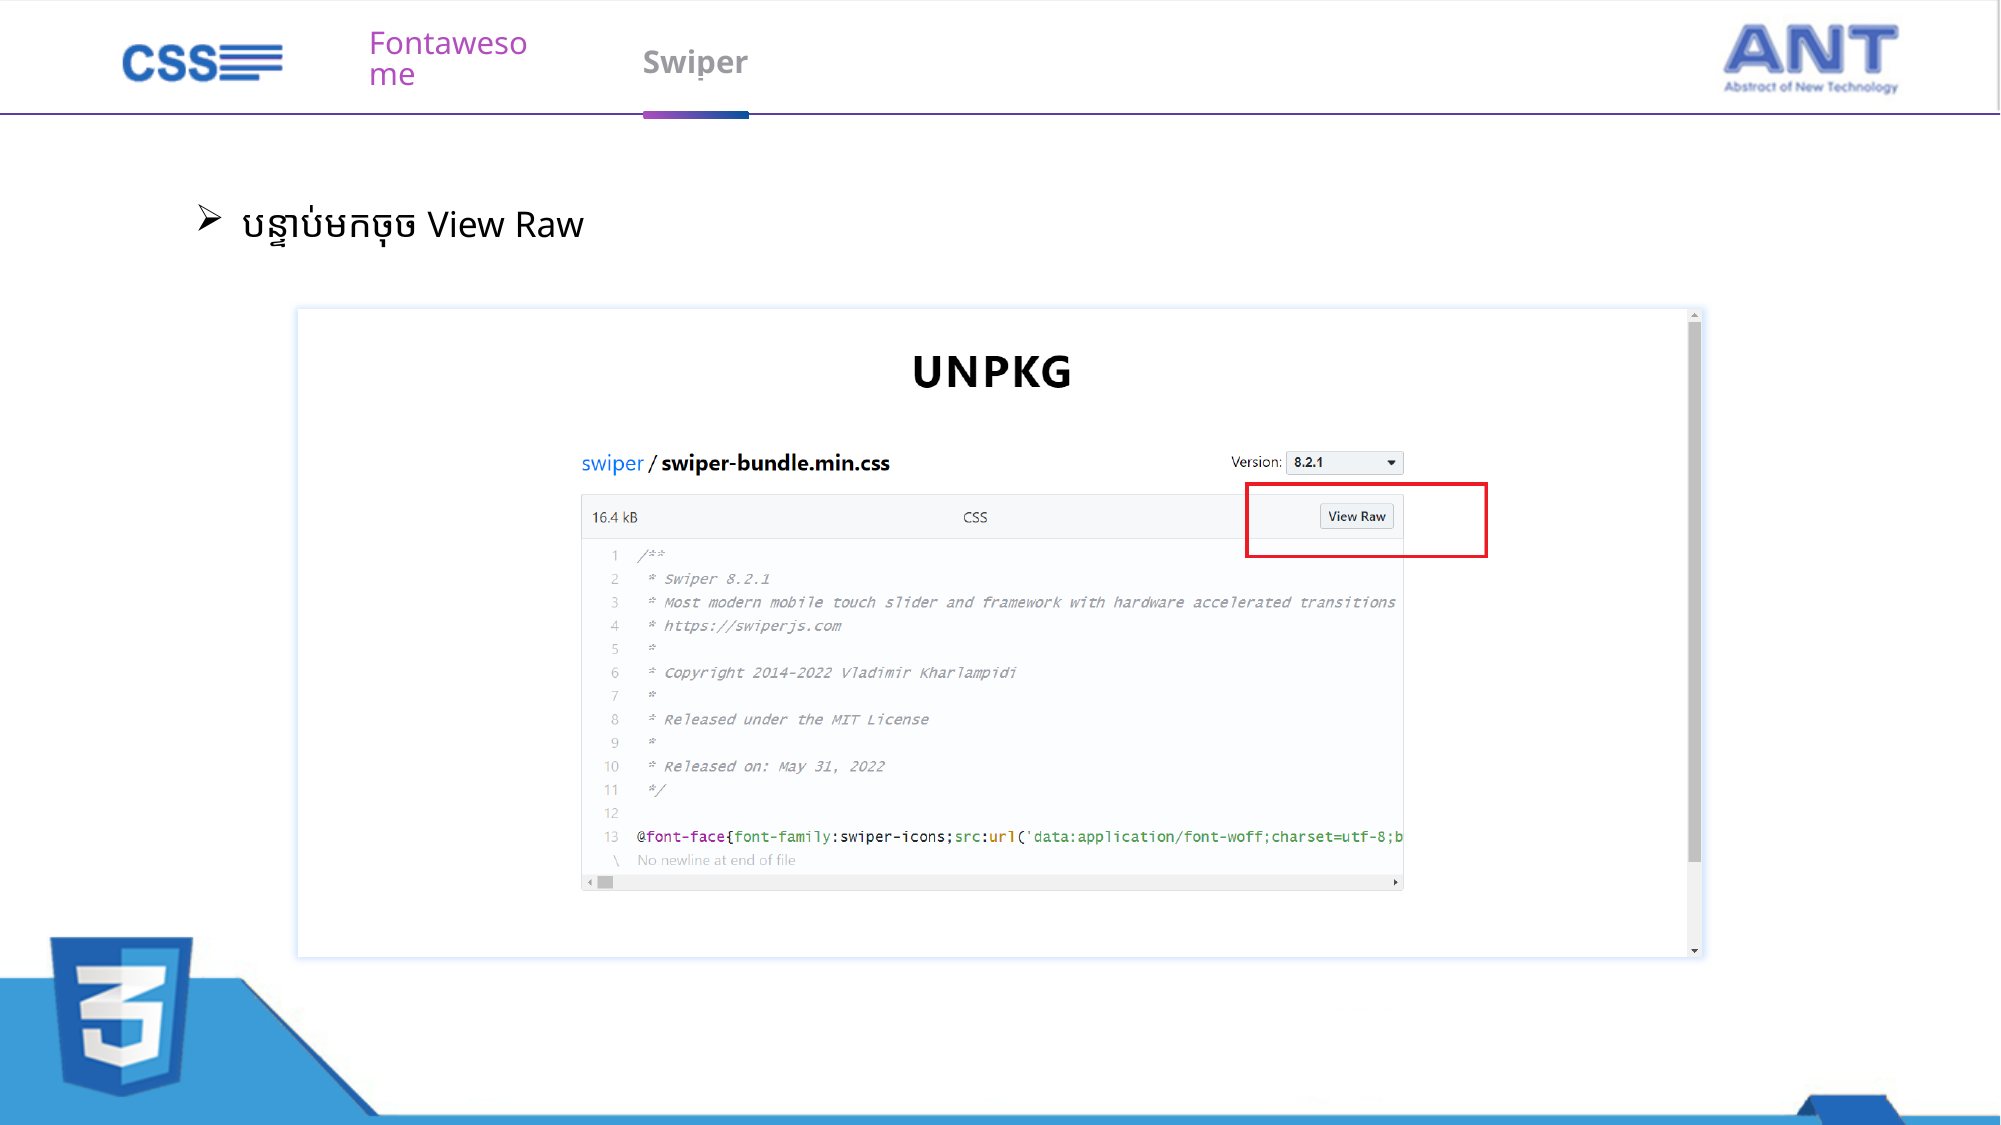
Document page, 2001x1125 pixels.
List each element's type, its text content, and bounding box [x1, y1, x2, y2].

text_box [643, 111, 749, 119]
text_box Fontawesome [353, 30, 559, 97]
picture [0, 0, 2001, 113]
text_box Swiper ​ [590, 30, 810, 97]
picture [0, 115, 2001, 1125]
text_box បន្ទាប់មកចុច View Raw [180, 192, 1940, 253]
